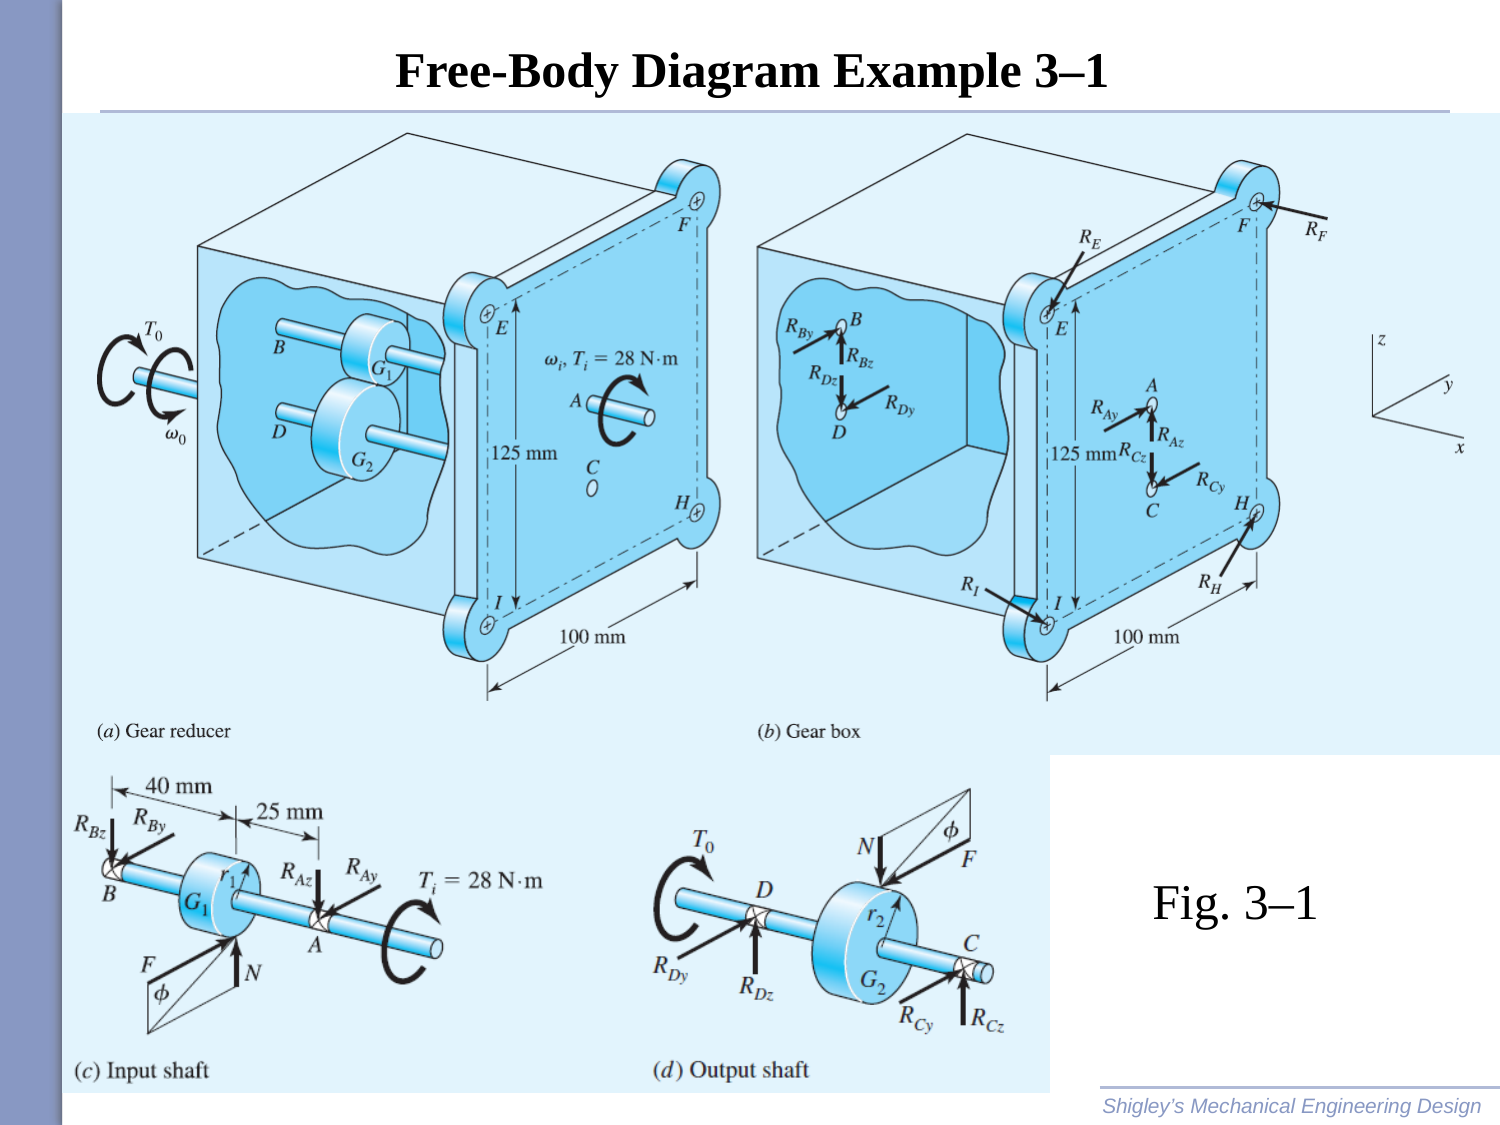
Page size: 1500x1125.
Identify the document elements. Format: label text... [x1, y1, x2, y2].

picture [62, 113, 1500, 1093]
title Free-Body Diagram Example 3–1 [137, 30, 1368, 106]
footer Shigley’s Mechanical Engineering Design [1087, 1074, 1500, 1125]
text_box Fig. 3–1 [1137, 862, 1388, 938]
